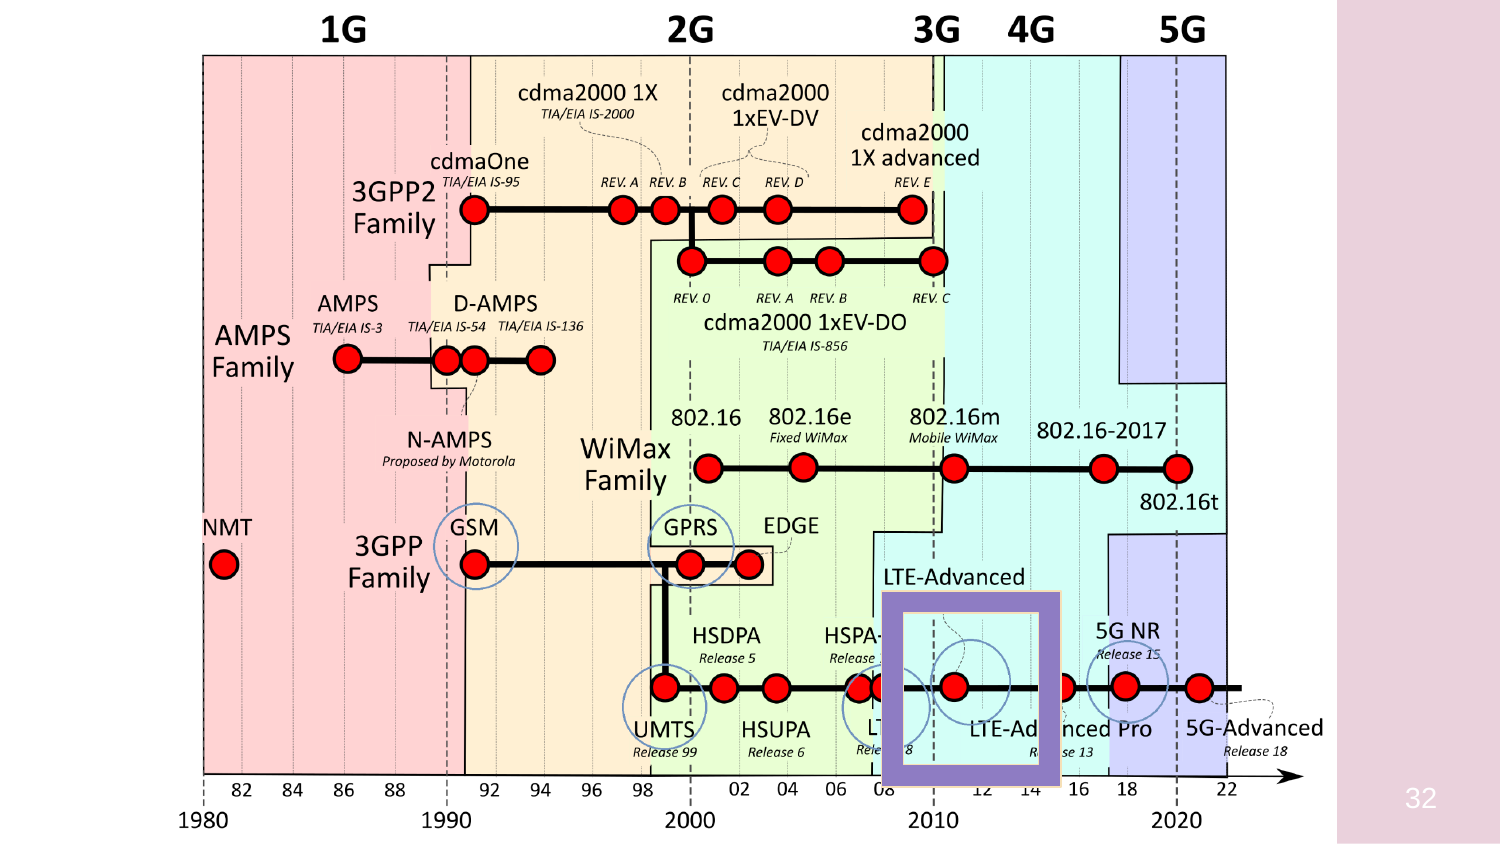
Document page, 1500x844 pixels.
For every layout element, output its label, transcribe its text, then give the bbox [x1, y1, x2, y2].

picture [163, 0, 1337, 844]
slide_number ‹#› [1389, 764, 1480, 830]
